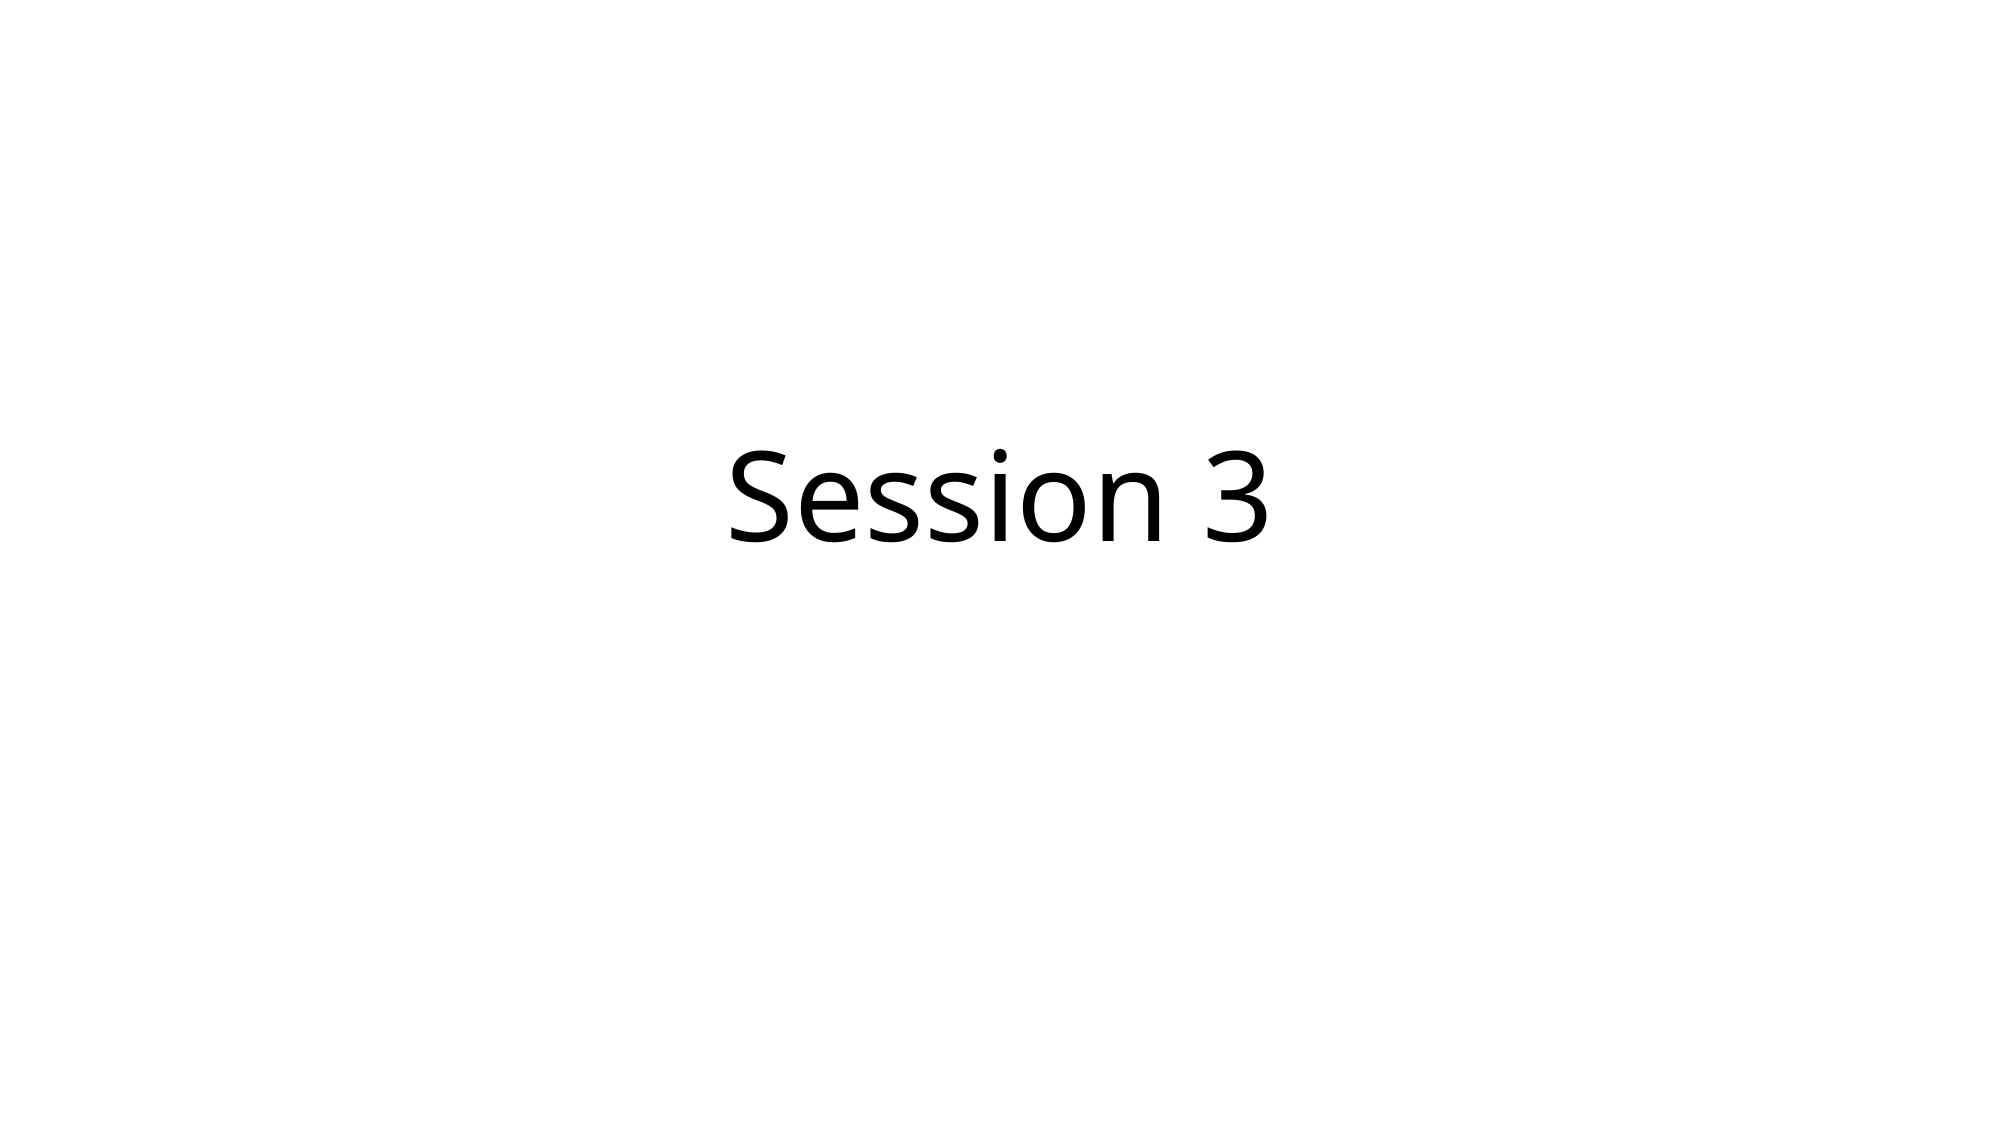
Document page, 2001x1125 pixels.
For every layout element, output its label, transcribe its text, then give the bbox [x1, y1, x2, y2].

title Session 3 [249, 184, 1750, 576]
